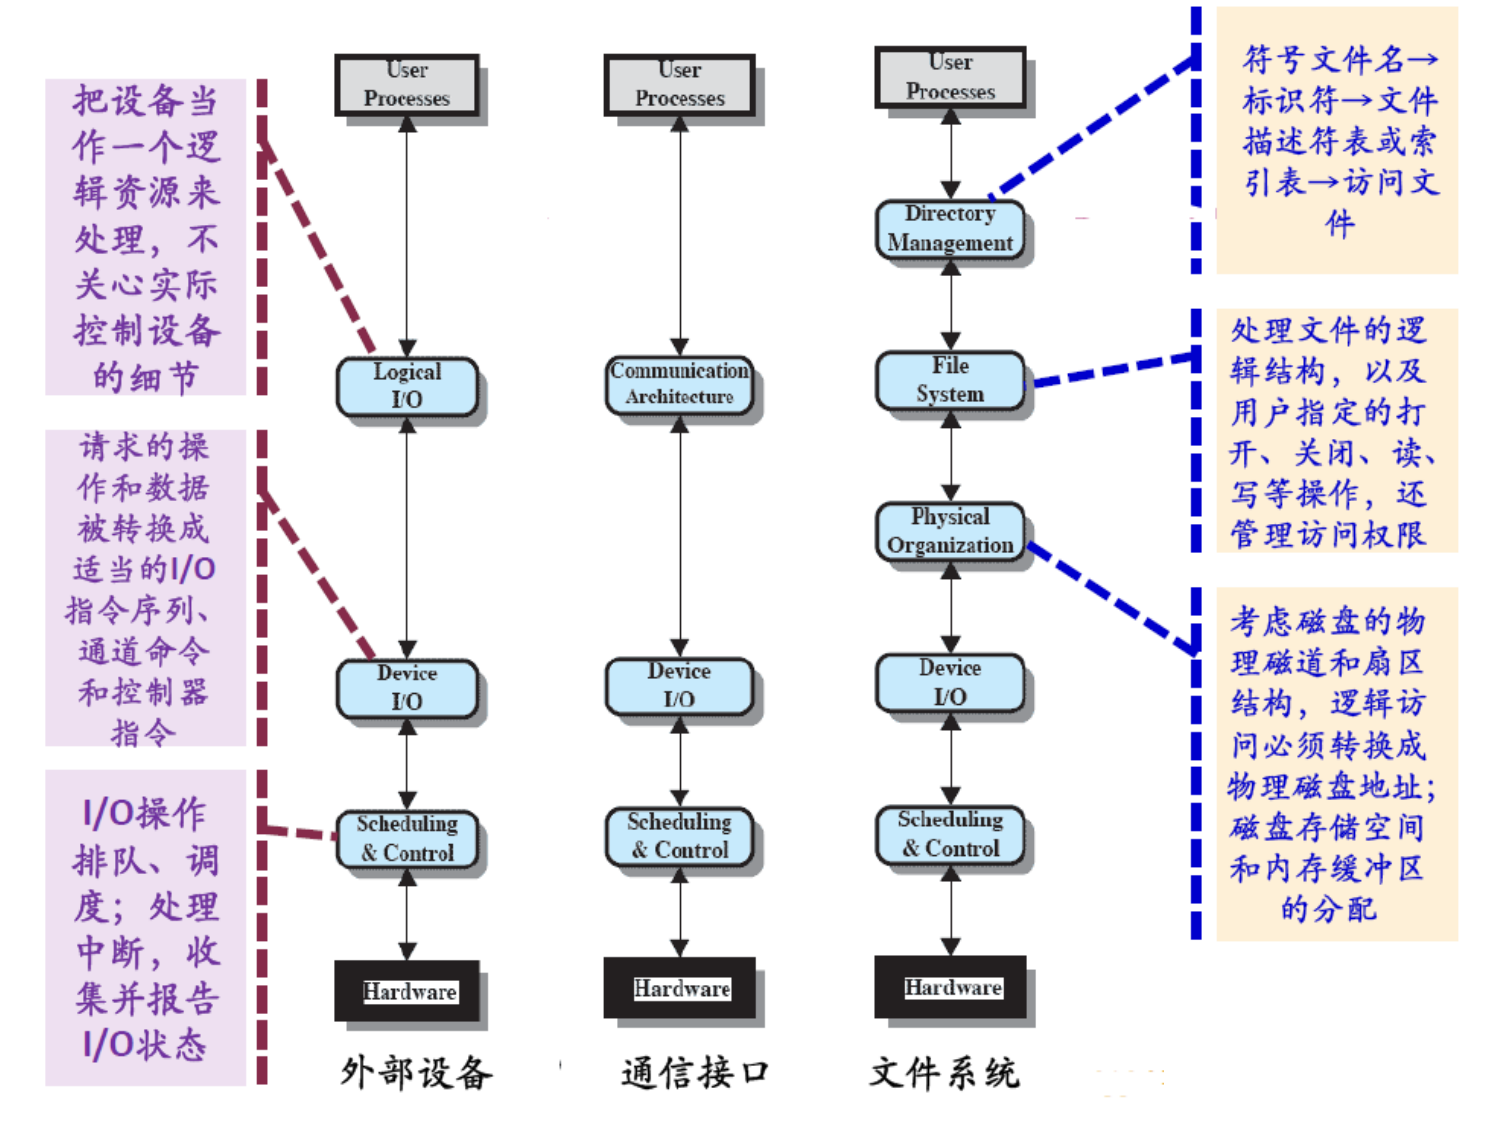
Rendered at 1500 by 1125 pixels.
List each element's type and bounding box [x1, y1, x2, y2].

list [41, 0, 1459, 1106]
